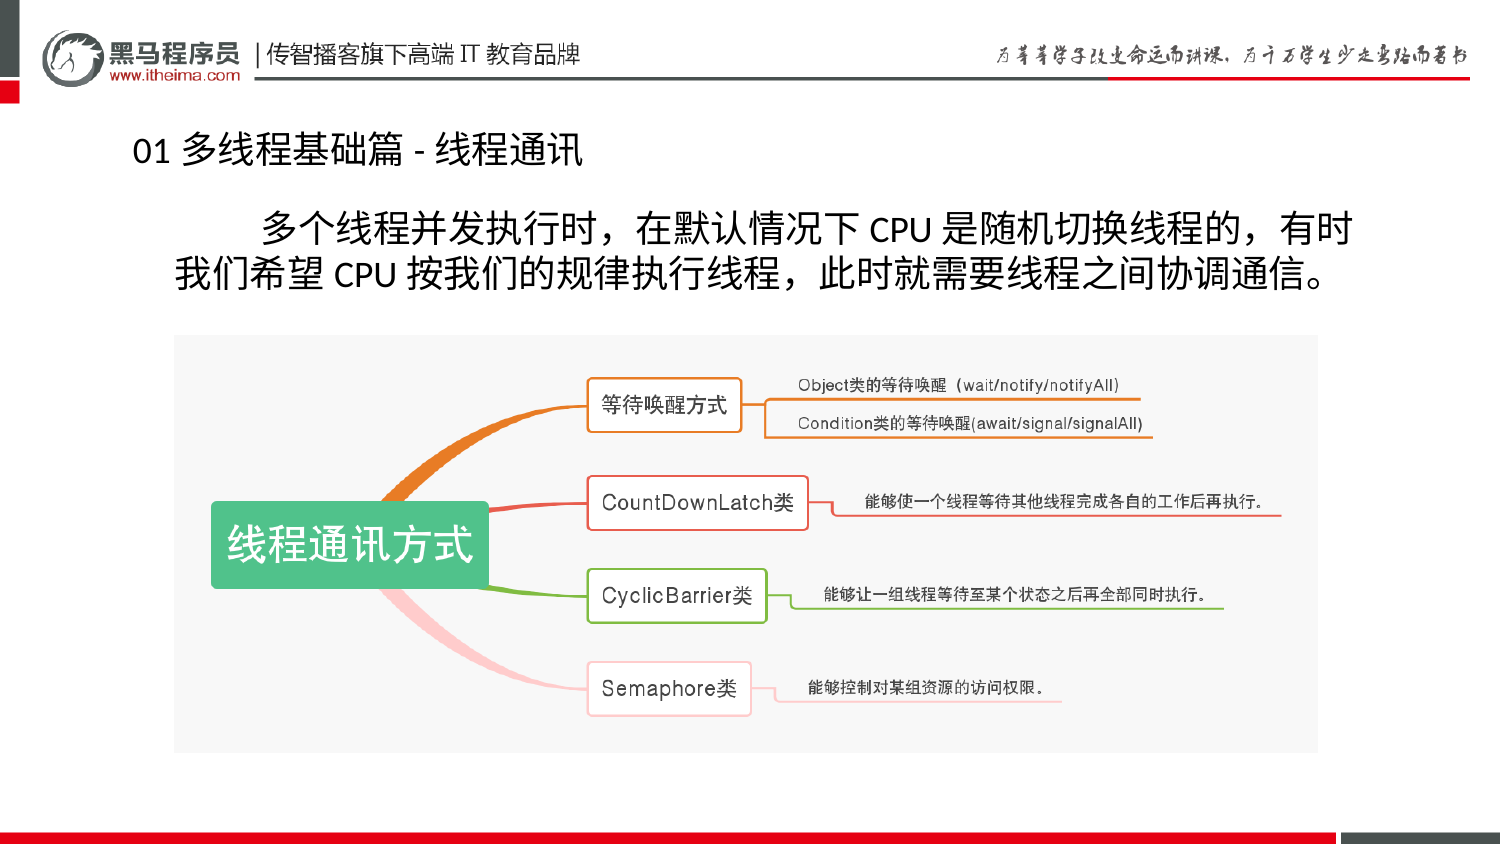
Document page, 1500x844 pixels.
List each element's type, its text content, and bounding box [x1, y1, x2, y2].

text_box 多个线程并发执行时，在默认情况下CPU是随机切换线程的，有时我们希望CPU按我们的规律执行线程，此时就需要线程之间协调通信。 [160, 197, 1400, 303]
text_box 01多线程基础篇-线程通讯 [118, 118, 1004, 178]
picture [0, 0, 1500, 844]
